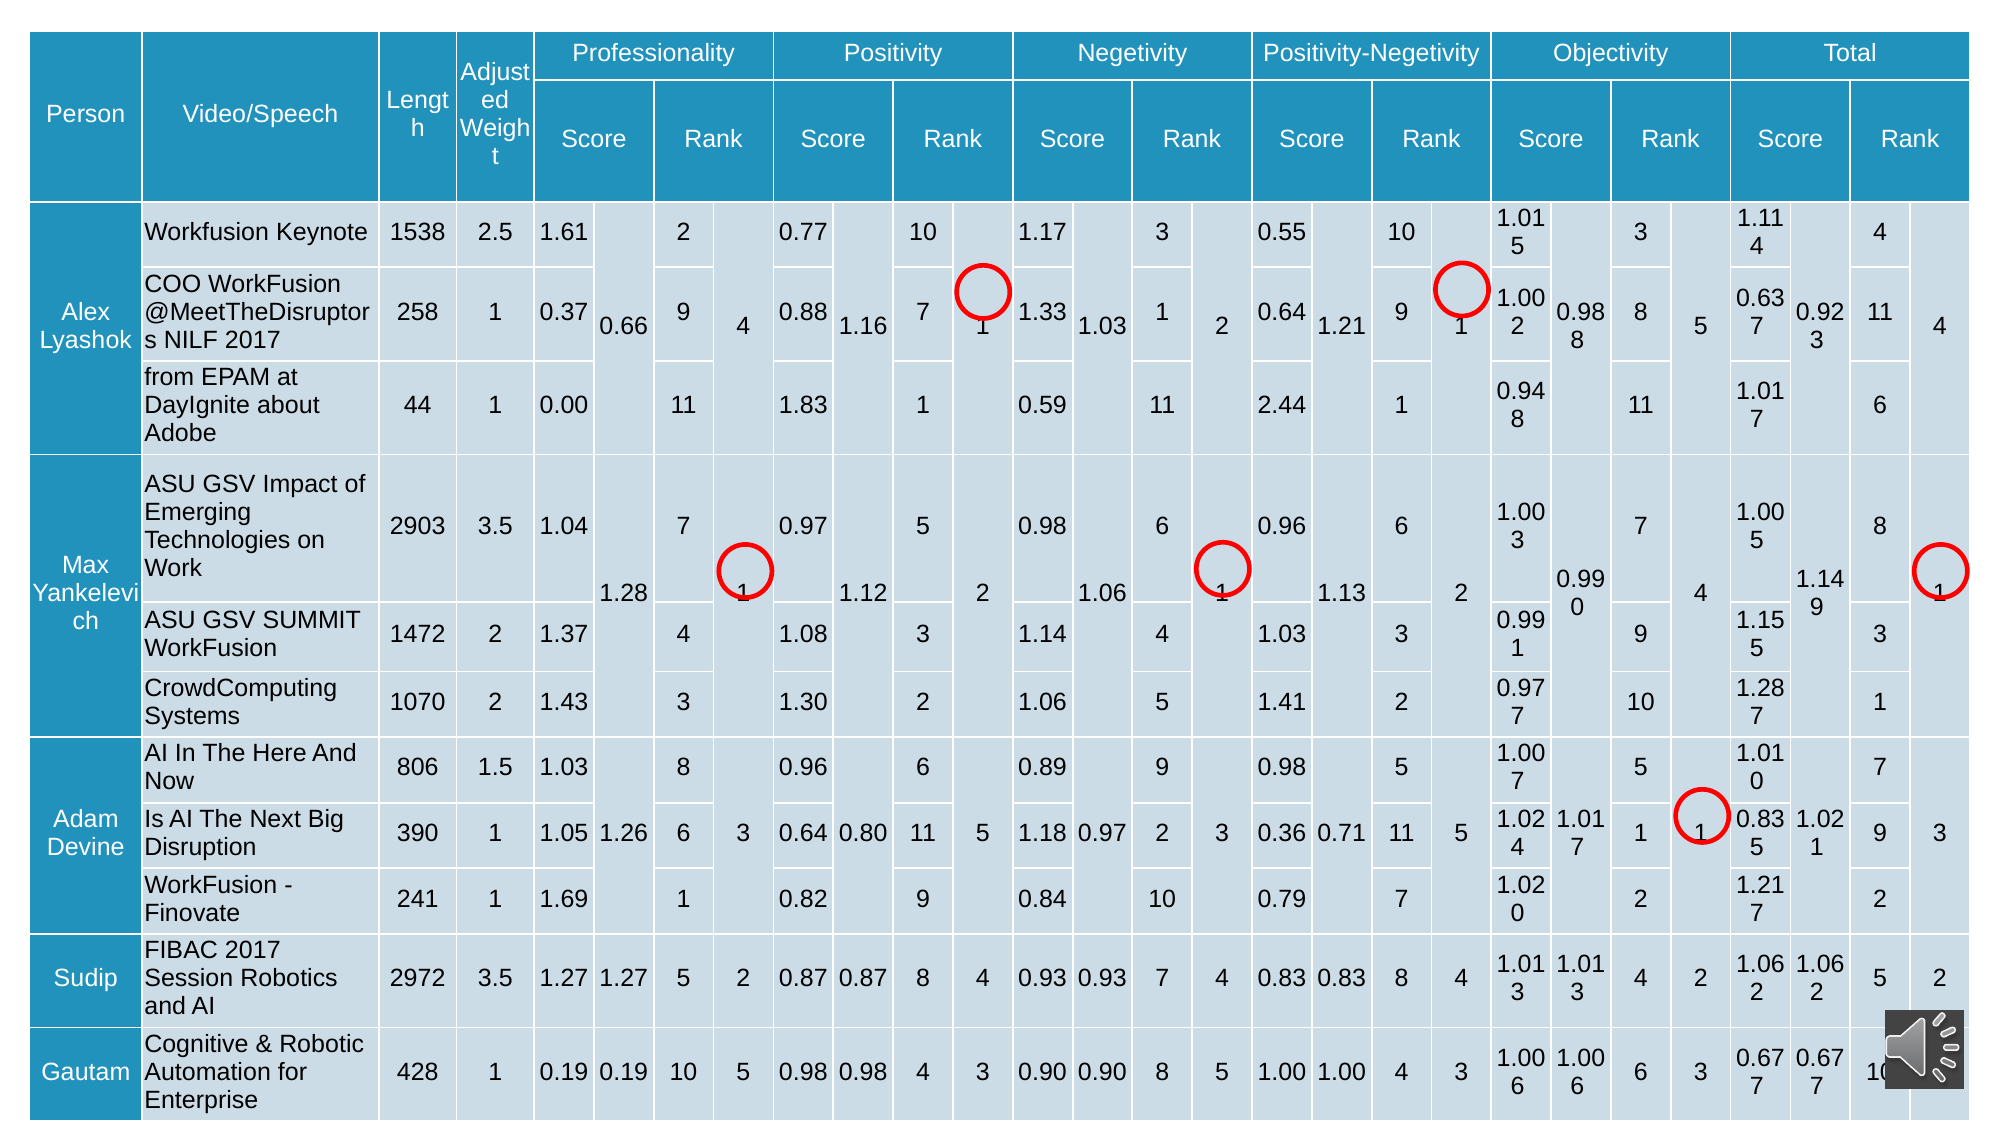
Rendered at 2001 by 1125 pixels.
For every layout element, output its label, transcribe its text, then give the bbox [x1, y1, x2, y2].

table_cell Gautam [30, 1028, 141, 1120]
table_cell 2.5 [457, 203, 533, 266]
table_cell 1.00 [1313, 1028, 1371, 1120]
table_cell 7 [1851, 738, 1909, 802]
table_cell Score [1253, 81, 1371, 201]
table_cell 3 [1373, 603, 1431, 671]
table_cell 2 [1373, 672, 1431, 736]
table_cell WorkFusion - Finovate [143, 869, 378, 933]
table_cell Rank [1612, 81, 1730, 201]
table_cell 1.41 [1253, 672, 1311, 736]
table_cell 1.30 [774, 672, 832, 736]
table_cell 0.55 [1253, 203, 1311, 266]
table_cell 1 [1911, 455, 1969, 736]
table_cell 1.114 [1731, 203, 1790, 266]
table_cell 4 [1911, 203, 1969, 454]
table_cell 1.00 [1253, 1028, 1311, 1120]
table_cell 1.33 [1014, 268, 1072, 360]
table_cell 2 [954, 455, 1012, 736]
text_box [717, 543, 774, 599]
table_cell 2 [714, 935, 773, 1027]
table_cell 1 [457, 869, 533, 933]
table_cell 1.61 [535, 203, 593, 266]
table_cell 0.19 [535, 1028, 593, 1120]
table_cell Rank [1373, 81, 1490, 201]
table_cell 241 [380, 869, 456, 933]
table_cell 1.13 [1313, 455, 1371, 736]
table_cell 1 [457, 804, 533, 867]
table_cell 10 [894, 203, 952, 266]
table_cell 8 [894, 935, 952, 1027]
table_cell 9 [655, 268, 713, 360]
table_cell 6 [1373, 455, 1431, 601]
table_header Negetivity [1014, 32, 1251, 79]
table_cell 1 [1672, 738, 1730, 933]
table_cell Max Yankelevich [30, 455, 141, 736]
table_cell 3 [1193, 738, 1251, 933]
table_cell Rank [894, 81, 1012, 201]
table_cell 1.217 [1731, 869, 1790, 933]
table_cell 0.93 [1014, 935, 1072, 1027]
table_cell 11 [1851, 268, 1909, 360]
table_cell 2 [1672, 935, 1730, 1027]
table_cell 0.88 [774, 268, 832, 360]
table_cell 7 [894, 268, 952, 360]
table_cell 7 [1373, 869, 1431, 933]
table_cell 1.06 [1014, 672, 1072, 736]
table_cell 1472 [380, 603, 456, 671]
table_cell 4 [1851, 203, 1909, 266]
table_cell 8 [1612, 268, 1670, 360]
table_header Person [30, 32, 141, 201]
table_cell 3 [1133, 203, 1191, 266]
table_cell 1.05 [535, 804, 593, 867]
table_cell 9 [1612, 603, 1670, 671]
text_box [1913, 543, 1969, 599]
table_cell 3.5 [457, 935, 533, 1027]
table_cell 44 [380, 362, 456, 454]
table_header Objectivity [1492, 32, 1730, 79]
table_cell 1.062 [1791, 935, 1849, 1027]
table_cell 1.005 [1731, 455, 1790, 601]
table_cell 2 [1851, 869, 1909, 933]
table_cell 0.96 [1253, 455, 1311, 601]
table_cell 1.062 [1731, 935, 1790, 1027]
table_cell 1 [954, 203, 1012, 454]
table_cell 0.90 [1014, 1028, 1072, 1120]
table_cell Rank [1133, 81, 1251, 201]
table_cell 0.923 [1791, 203, 1849, 454]
table_cell Score [774, 81, 892, 201]
table_cell 0.677 [1791, 1028, 1849, 1120]
table_cell 258 [380, 268, 456, 360]
table_cell 1.006 [1492, 1028, 1550, 1120]
table_cell 1.013 [1492, 935, 1550, 1027]
table_cell 0.97 [774, 455, 832, 601]
table_cell 1.83 [774, 362, 832, 454]
table_cell 3 [1612, 203, 1670, 266]
table_cell 9 [894, 869, 952, 933]
table_cell 3 [1851, 603, 1909, 671]
table_cell 1.27 [595, 935, 653, 1027]
table_cell 5 [655, 935, 713, 1027]
table_cell from EPAM at DayIgnite about Adobe [143, 362, 378, 454]
table_cell 7 [655, 455, 713, 601]
table_cell 3 [714, 738, 773, 933]
table_cell Score [1014, 81, 1131, 201]
table_cell 1.007 [1492, 738, 1550, 802]
table_cell 1.003 [1492, 455, 1550, 601]
table_header Positivity [774, 32, 1012, 79]
table_cell 5 [1133, 672, 1191, 736]
table_cell 11 [1373, 804, 1431, 867]
table_cell 10 [1851, 1028, 1909, 1120]
table_cell AI In The Here And Now [143, 738, 378, 802]
table_cell 0.00 [535, 362, 593, 454]
table_cell 0.98 [834, 1028, 892, 1120]
table_cell 6 [655, 804, 713, 867]
table_cell 2 [1193, 203, 1251, 454]
table_cell 1.024 [1492, 804, 1550, 867]
table_cell 5 [954, 738, 1012, 933]
table_cell 1.06 [1074, 455, 1131, 736]
table_cell 11 [894, 804, 952, 867]
table_cell 0.59 [1014, 362, 1072, 454]
table_cell 0.98 [1253, 738, 1311, 802]
table_header Professionality [535, 32, 773, 79]
table_cell 4 [894, 1028, 952, 1120]
table_cell 9 [1851, 804, 1909, 867]
table_cell 5 [1851, 935, 1909, 1027]
table_cell 6 [1133, 455, 1191, 601]
picture [1884, 1009, 1965, 1090]
table_cell 1 [457, 268, 533, 360]
table_cell 0.90 [1074, 1028, 1131, 1120]
table_cell 0.71 [1313, 738, 1371, 933]
table_cell 1070 [380, 672, 456, 736]
table_cell 3.5 [457, 455, 533, 601]
table_cell 1.03 [535, 738, 593, 802]
table_cell 1.69 [535, 869, 593, 933]
table_cell 5 [1193, 1028, 1251, 1120]
table_cell 2 [1432, 455, 1490, 736]
table_cell 4 [1373, 1028, 1431, 1120]
table_cell 1.149 [1791, 455, 1849, 736]
table_cell 1.155 [1731, 603, 1790, 671]
table_cell 1 [1851, 672, 1909, 736]
table_cell 3 [1432, 1028, 1490, 1120]
table_cell 1.010 [1731, 738, 1790, 802]
table_cell 0.98 [1014, 455, 1072, 601]
table_cell Score [1492, 81, 1610, 201]
table_cell 0.64 [1253, 268, 1311, 360]
table_cell Score [535, 81, 653, 201]
table_cell 6 [894, 738, 952, 802]
table_cell 1.5 [457, 738, 533, 802]
table_cell 4 [714, 203, 773, 454]
table_cell 0.677 [1731, 1028, 1790, 1120]
table_cell 1.08 [774, 603, 832, 671]
table_cell 2 [894, 672, 952, 736]
table_cell 2903 [380, 455, 456, 601]
table_cell 11 [655, 362, 713, 454]
table_cell 2 [1612, 869, 1670, 933]
table_cell 8 [655, 738, 713, 802]
table_cell 5 [1672, 203, 1730, 454]
table_cell 2 [1133, 804, 1191, 867]
table_cell 4 [1612, 935, 1670, 1027]
table_cell Is AI The Next Big Disruption [143, 804, 378, 867]
table_cell 1.12 [834, 455, 892, 736]
table_header Total [1731, 32, 1969, 79]
table_cell 0.80 [834, 738, 892, 933]
table_cell 2 [1911, 935, 1969, 1027]
table_cell 1.37 [535, 603, 593, 671]
table_cell 0.89 [1014, 738, 1072, 802]
table_cell 0.82 [774, 869, 832, 933]
text_box [955, 264, 1011, 320]
table_cell 0.988 [1552, 203, 1610, 454]
table_cell ASU GSV SUMMIT WorkFusion [143, 603, 378, 671]
table_cell 0.97 [1074, 738, 1131, 933]
table_header Video/Speech [143, 32, 378, 201]
table_cell 1.03 [1253, 603, 1311, 671]
table_cell 1 [457, 1028, 533, 1120]
table_cell 1 [714, 455, 773, 736]
table_cell 0.77 [774, 203, 832, 266]
table_cell 8 [1373, 935, 1431, 1027]
table_header Length [380, 32, 456, 201]
table_header Adjusted Weight [457, 32, 533, 201]
table_cell 5 [1432, 738, 1490, 933]
table_cell 0.36 [1253, 804, 1311, 867]
table_cell 6 [1612, 1028, 1670, 1120]
table_cell 0.637 [1731, 268, 1790, 360]
table_cell 5 [1911, 1028, 1969, 1120]
table_cell 5 [1373, 738, 1431, 802]
table_cell 0.83 [1313, 935, 1371, 1027]
table_cell 0.991 [1492, 603, 1550, 671]
table_cell 4 [655, 603, 713, 671]
table_cell 1 [1193, 455, 1251, 736]
table_cell 1.21 [1313, 203, 1371, 454]
table_cell 3 [1672, 1028, 1730, 1120]
table_cell Alex Lyashok [30, 203, 141, 454]
table_cell 0.977 [1492, 672, 1550, 736]
table_cell 1.006 [1552, 1028, 1610, 1120]
table_cell 0.37 [535, 268, 593, 360]
table_cell 0.87 [774, 935, 832, 1027]
table_cell 7 [1612, 455, 1670, 601]
table_cell 0.98 [774, 1028, 832, 1120]
table_cell 1.017 [1552, 738, 1610, 933]
table_cell 1.03 [1074, 203, 1131, 454]
table_cell 0.87 [834, 935, 892, 1027]
table_cell Adam Devine [30, 738, 141, 933]
table_cell 3 [1911, 738, 1969, 933]
table_cell 3 [894, 603, 952, 671]
table_cell 1.021 [1791, 738, 1849, 933]
table_cell 3 [655, 672, 713, 736]
table_cell 3 [954, 1028, 1012, 1120]
table_cell 4 [1432, 935, 1490, 1027]
table_cell 10 [1133, 869, 1191, 933]
table_cell 7 [1133, 935, 1191, 1027]
table_cell 4 [1672, 455, 1730, 736]
table_cell Cognitive & Robotic Automation for Enterprise [143, 1028, 378, 1120]
table_cell 1 [1612, 804, 1670, 867]
table_cell 1.017 [1731, 362, 1790, 454]
table_cell 1.27 [535, 935, 593, 1027]
table_cell 2 [457, 672, 533, 736]
table_cell 1.287 [1731, 672, 1790, 736]
table_cell 1.43 [535, 672, 593, 736]
table_cell 4 [1193, 935, 1251, 1027]
table_cell 2 [457, 603, 533, 671]
table_cell 5 [714, 1028, 773, 1120]
table_cell Rank [655, 81, 773, 201]
table_cell 0.990 [1552, 455, 1610, 736]
table_cell 1538 [380, 203, 456, 266]
table_cell 1.020 [1492, 869, 1550, 933]
table_cell 10 [1373, 203, 1431, 266]
table_cell 0.79 [1253, 869, 1311, 933]
table_cell 1.002 [1492, 268, 1550, 360]
table_cell 4 [954, 935, 1012, 1027]
table_cell 1.015 [1492, 203, 1550, 266]
table_cell 11 [1612, 362, 1670, 454]
table_cell Sudip [30, 935, 141, 1027]
table_cell 5 [1612, 738, 1670, 802]
table_cell 1.14 [1014, 603, 1072, 671]
table_cell 2972 [380, 935, 456, 1027]
table_cell 390 [380, 804, 456, 867]
table_cell 806 [380, 738, 456, 802]
table_cell 8 [1851, 455, 1909, 601]
table_cell 10 [655, 1028, 713, 1120]
table_cell 0.93 [1074, 935, 1131, 1027]
table_cell Score [1731, 81, 1849, 201]
table_cell FIBAC 2017 Session Robotics and AI [143, 935, 378, 1027]
table_cell 1.18 [1014, 804, 1072, 867]
table_cell 1 [1432, 203, 1490, 454]
table_cell COO WorkFusion @MeetTheDisruptors NILF 2017 [143, 268, 378, 360]
table_cell 0.66 [595, 203, 653, 454]
table_cell 8 [1133, 1028, 1191, 1120]
table_cell 1 [457, 362, 533, 454]
table_cell 4 [1133, 603, 1191, 671]
table_cell 0.96 [774, 738, 832, 802]
table_cell 1.28 [595, 455, 653, 736]
table_cell 1.16 [834, 203, 892, 454]
table_cell 0.948 [1492, 362, 1550, 454]
table_cell CrowdComputing Systems [143, 672, 378, 736]
table_cell 1 [655, 869, 713, 933]
table_cell Rank [1851, 81, 1969, 201]
table_cell 10 [1612, 672, 1670, 736]
table_cell 2.44 [1253, 362, 1311, 454]
text_box [1674, 788, 1730, 844]
text_box [1434, 261, 1490, 318]
table_cell 5 [894, 455, 952, 601]
table_cell 1.26 [595, 738, 653, 933]
table_cell 1.013 [1552, 935, 1610, 1027]
table_cell 428 [380, 1028, 456, 1120]
text_box [1195, 541, 1251, 597]
table_cell 0.835 [1731, 804, 1790, 867]
table_cell 0.64 [774, 804, 832, 867]
table_cell 1 [1133, 268, 1191, 360]
table_cell 0.83 [1253, 935, 1311, 1027]
table_cell ASU GSV Impact of Emerging Technologies on Work [143, 455, 378, 601]
table_header Positivity-Negetivity [1253, 32, 1490, 79]
table_cell 1.17 [1014, 203, 1072, 266]
table_cell 11 [1133, 362, 1191, 454]
table_cell 1 [894, 362, 952, 454]
table_cell 6 [1851, 362, 1909, 454]
table_cell 1 [1373, 362, 1431, 454]
table_cell 0.19 [595, 1028, 653, 1120]
table_cell 9 [1133, 738, 1191, 802]
table_cell Workfusion Keynote [143, 203, 378, 266]
table_cell 0.84 [1014, 869, 1072, 933]
table_cell 2 [655, 203, 713, 266]
table_cell 1.04 [535, 455, 593, 601]
table_cell 9 [1373, 268, 1431, 360]
